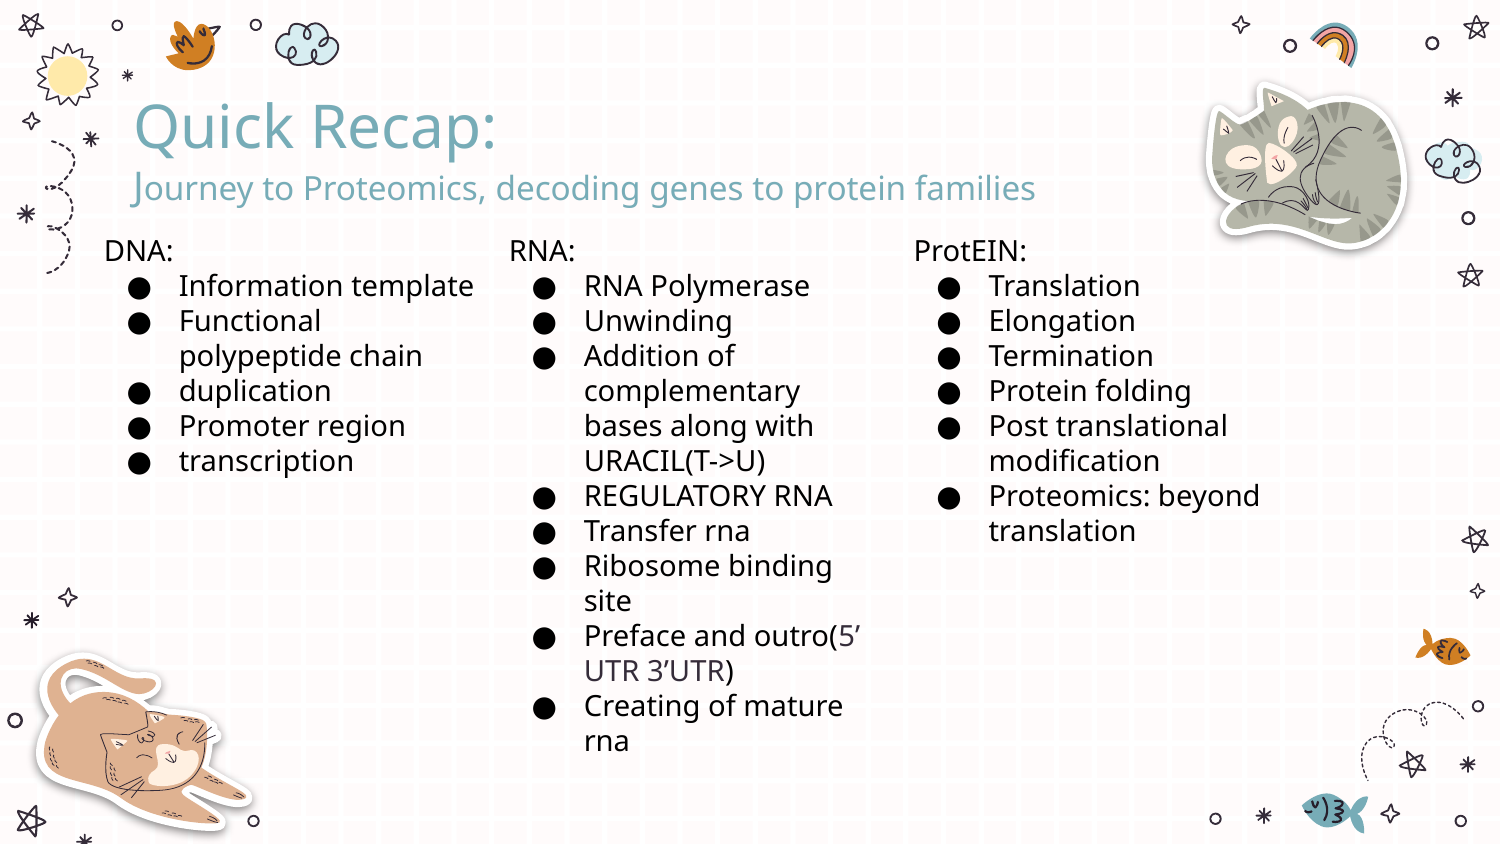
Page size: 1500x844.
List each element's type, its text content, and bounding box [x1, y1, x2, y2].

text_box [249, 18, 262, 31]
text_box ProtEIN: Translation Elongation Termination Protein folding Post translational modification Proteomics: beyond translation [898, 258, 1304, 659]
title Quick Recap: Journey to Proteomics, decoding genes to protein families [118, 72, 1382, 167]
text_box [1209, 87, 1416, 244]
text_box RNA: RNA Polymerase Unwinding Addition of complementary bases along with URACIL(T->U) REGULATORY RNA Transfer rna Ribosome binding site Preface and outro(5’ UTR 3’UTR) Creating of mature rna [493, 258, 898, 659]
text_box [31, 658, 257, 825]
text_box DNA: Information template Functional polypeptide chain duplication Promoter region transcription [88, 217, 493, 659]
text_box [321, 191, 1371, 258]
